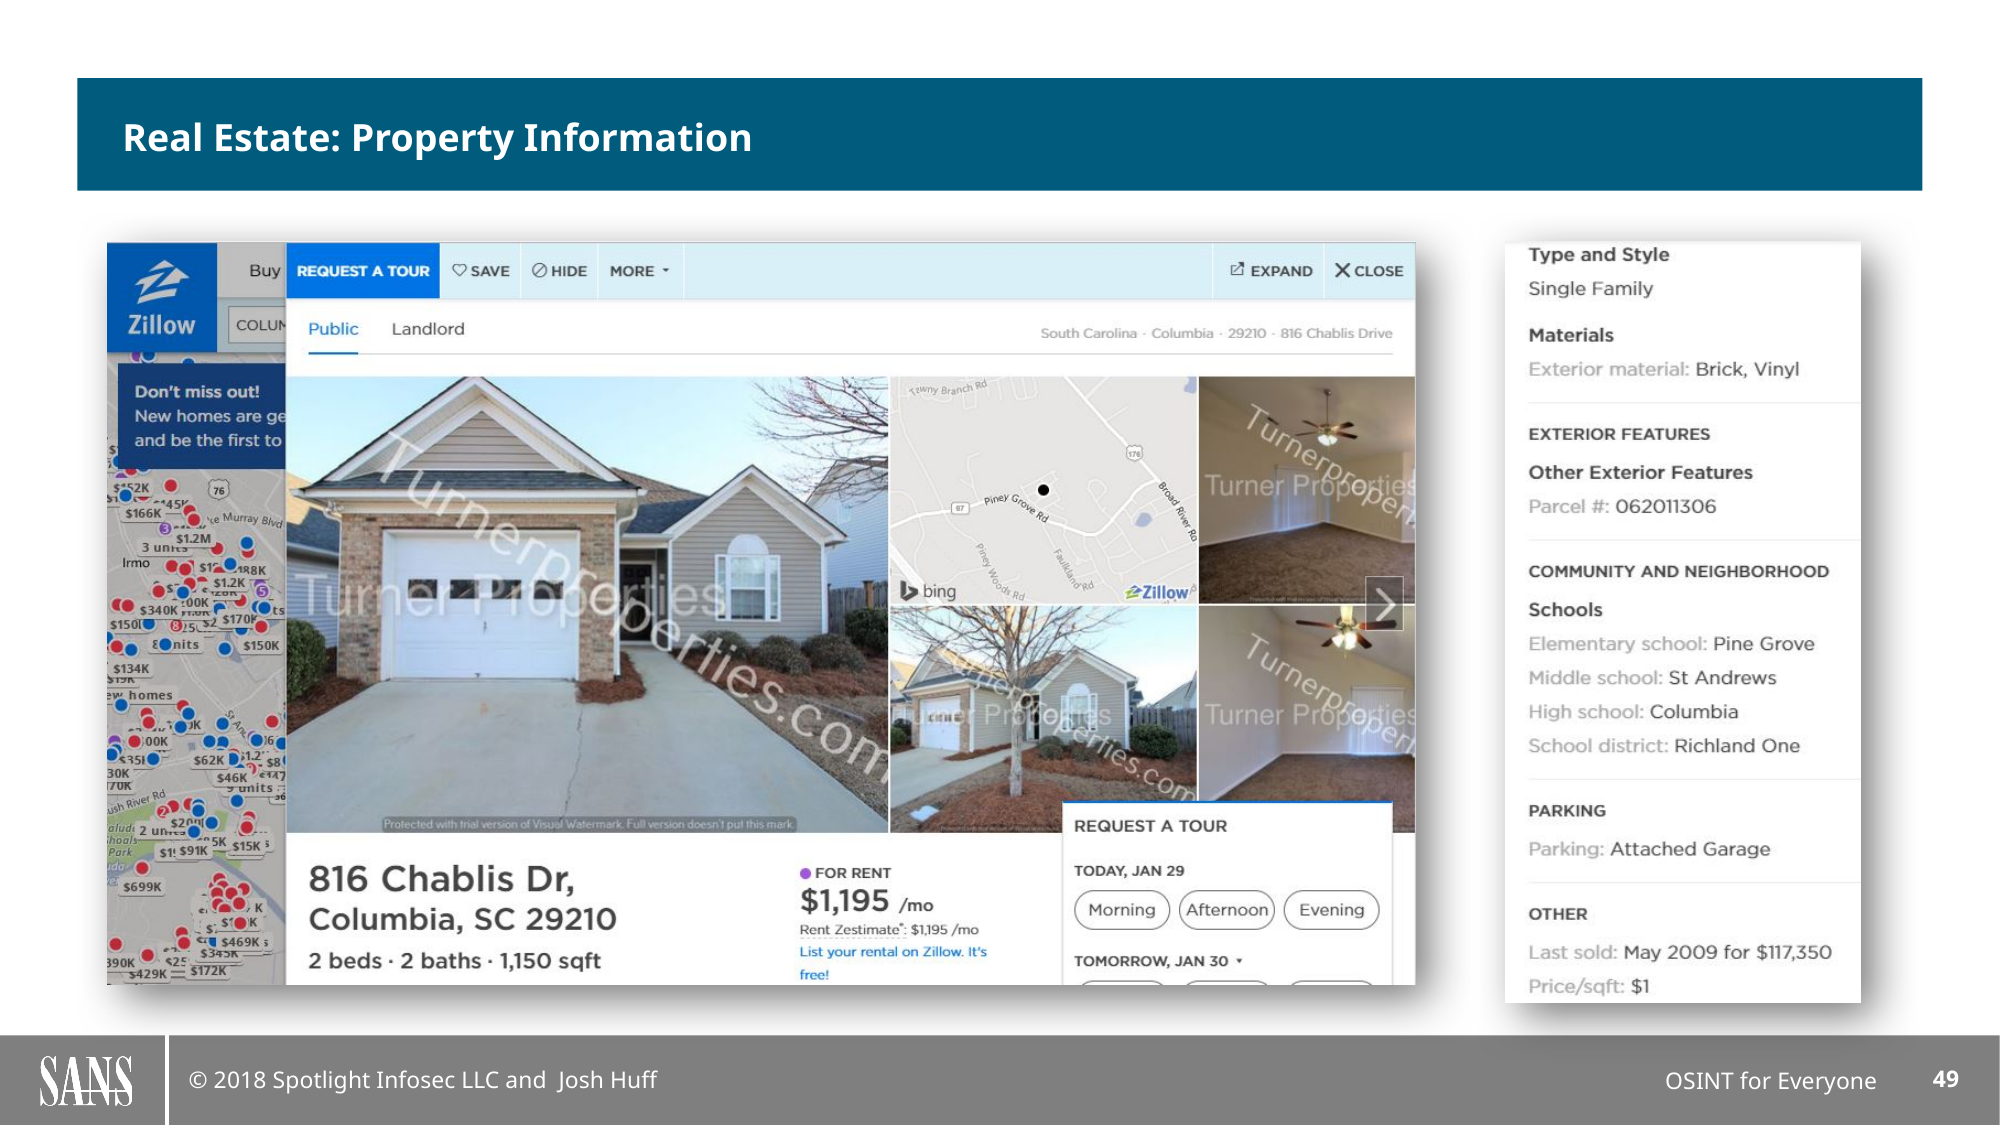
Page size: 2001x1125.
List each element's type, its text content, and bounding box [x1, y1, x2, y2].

footer OSINT for Everyone [201, 1035, 1892, 1125]
slide_number 49 [1892, 1035, 2000, 1125]
picture [107, 241, 1416, 985]
title Real Estate: Property Information [107, 78, 1893, 191]
picture [1505, 241, 1861, 1003]
